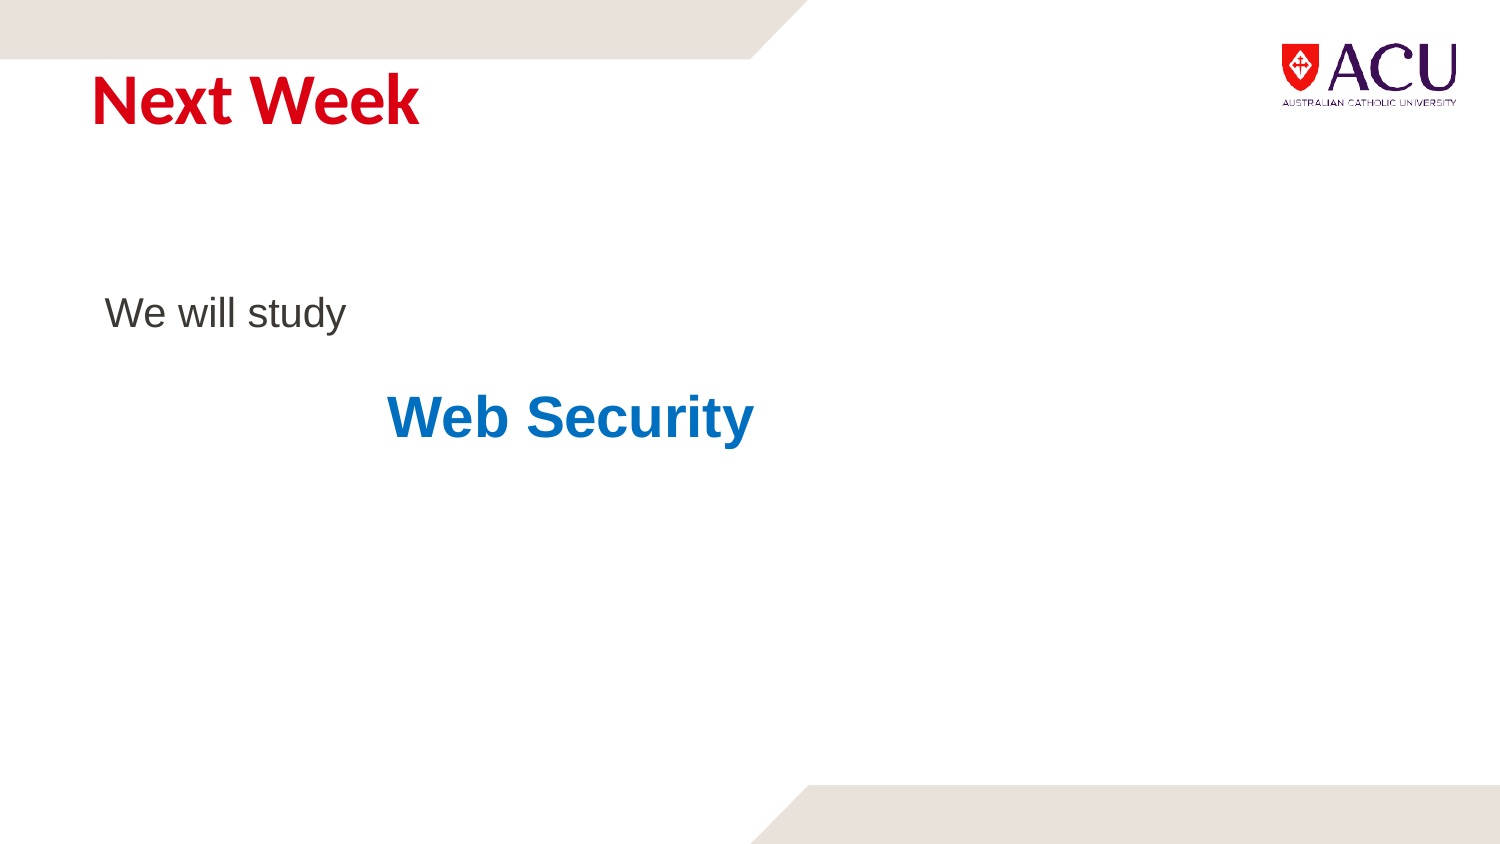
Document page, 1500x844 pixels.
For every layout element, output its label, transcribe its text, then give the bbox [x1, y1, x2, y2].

title Next Week [75, 49, 1425, 193]
picture [1282, 43, 1456, 106]
text_box We will study Web Security [102, 283, 759, 450]
